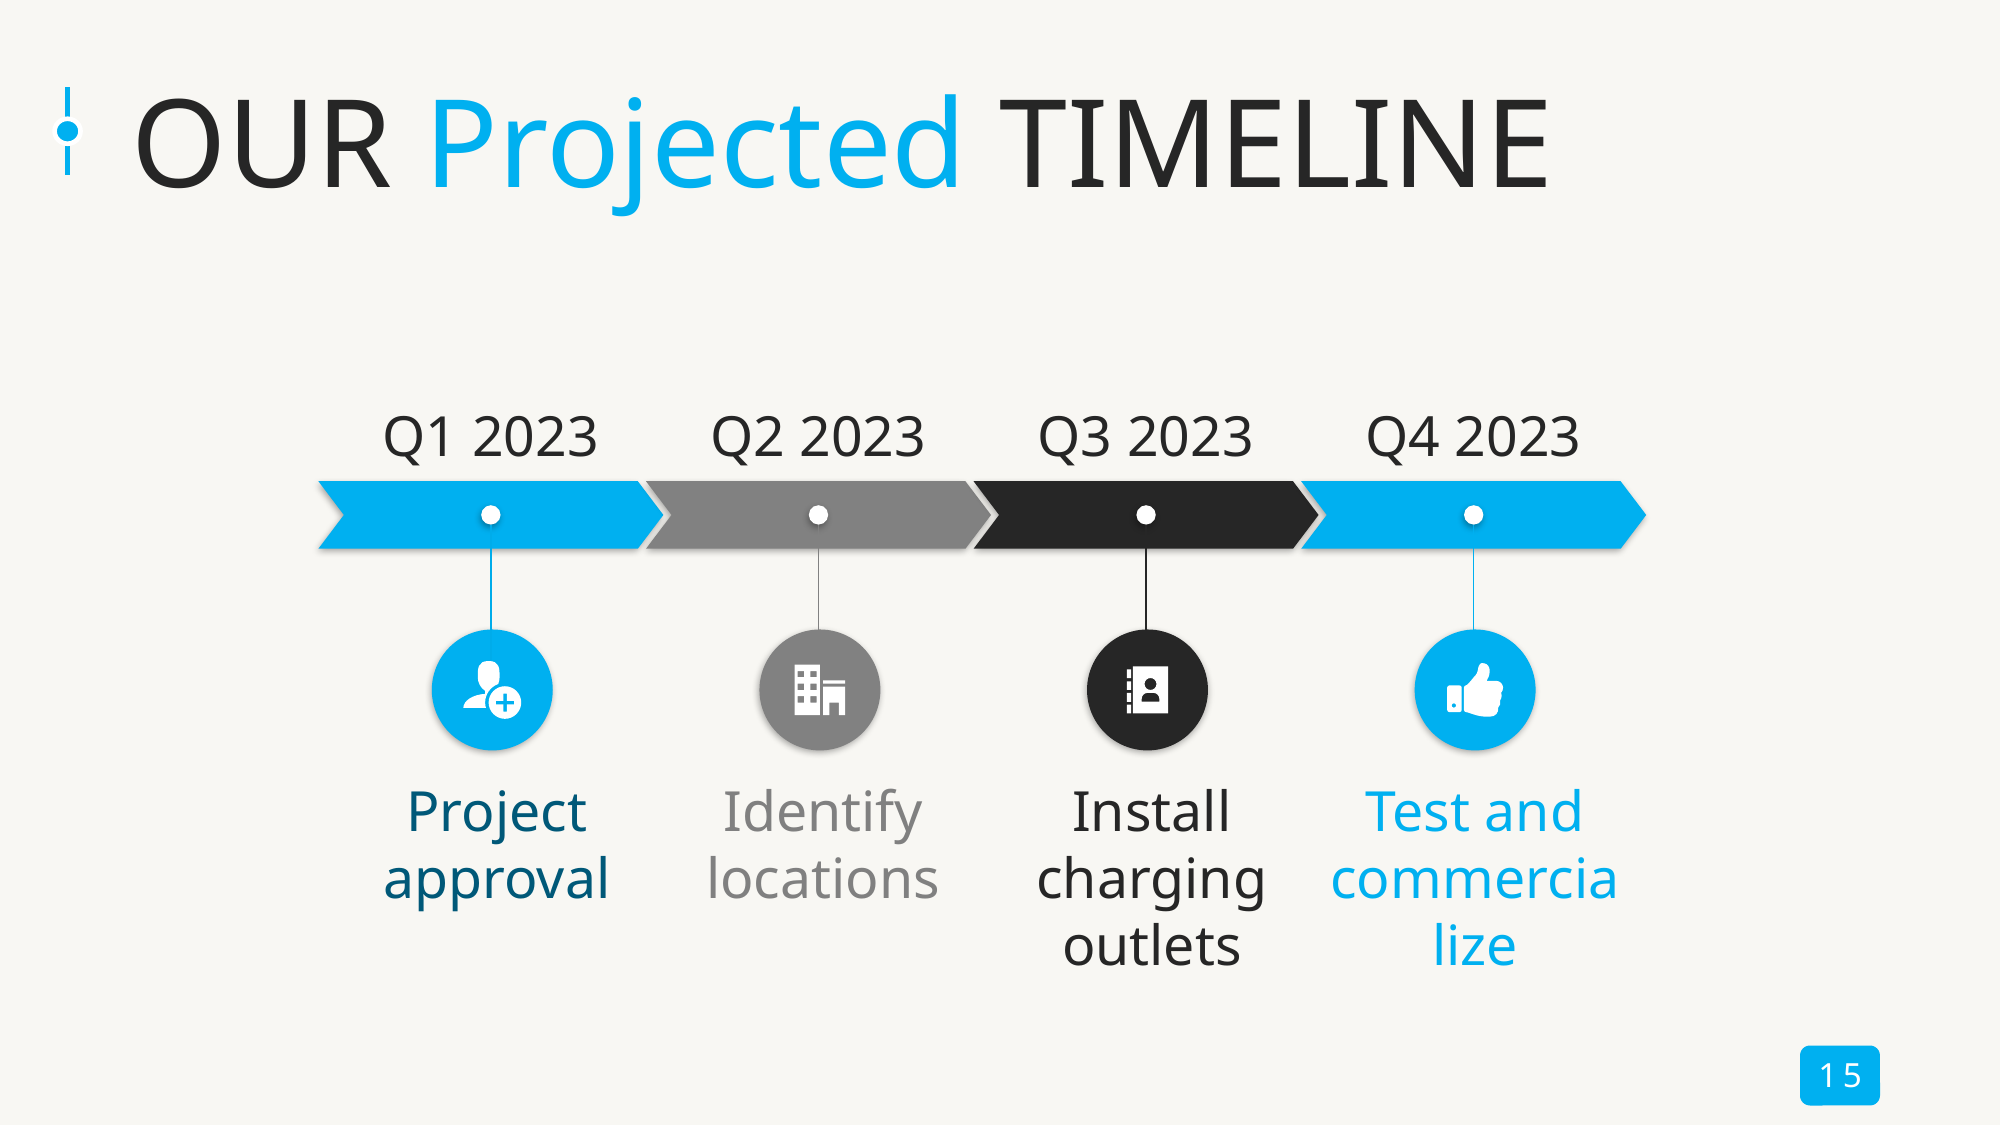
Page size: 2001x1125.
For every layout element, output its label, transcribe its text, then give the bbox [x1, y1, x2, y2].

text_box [973, 480, 1299, 549]
text_box [1447, 685, 1462, 713]
text_box Identify locations [659, 769, 987, 918]
text_box [431, 628, 554, 752]
text_box Project approval [332, 769, 659, 918]
text_box Q4 2023 [1332, 393, 1615, 475]
text_box [480, 504, 502, 526]
text_box Q3 2023 [1005, 393, 1287, 475]
text_box Q2 2023 [677, 393, 960, 475]
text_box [463, 660, 522, 720]
title OUR Projected TIMELINE [116, 45, 1900, 233]
text_box Test and commercialize [1317, 769, 1640, 984]
text_box [794, 664, 820, 716]
text_box Install charging outlets [987, 769, 1317, 984]
text_box [1463, 663, 1504, 717]
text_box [645, 480, 972, 549]
slide_number 15 [1800, 1045, 1881, 1106]
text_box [1300, 480, 1647, 549]
text_box Q1 2023 [350, 393, 632, 475]
text_box [823, 680, 846, 684]
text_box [1126, 666, 1169, 714]
text_box [317, 480, 641, 550]
text_box [758, 628, 882, 752]
text_box [1413, 628, 1537, 752]
text_box [1086, 628, 1209, 752]
text_box [823, 686, 846, 716]
